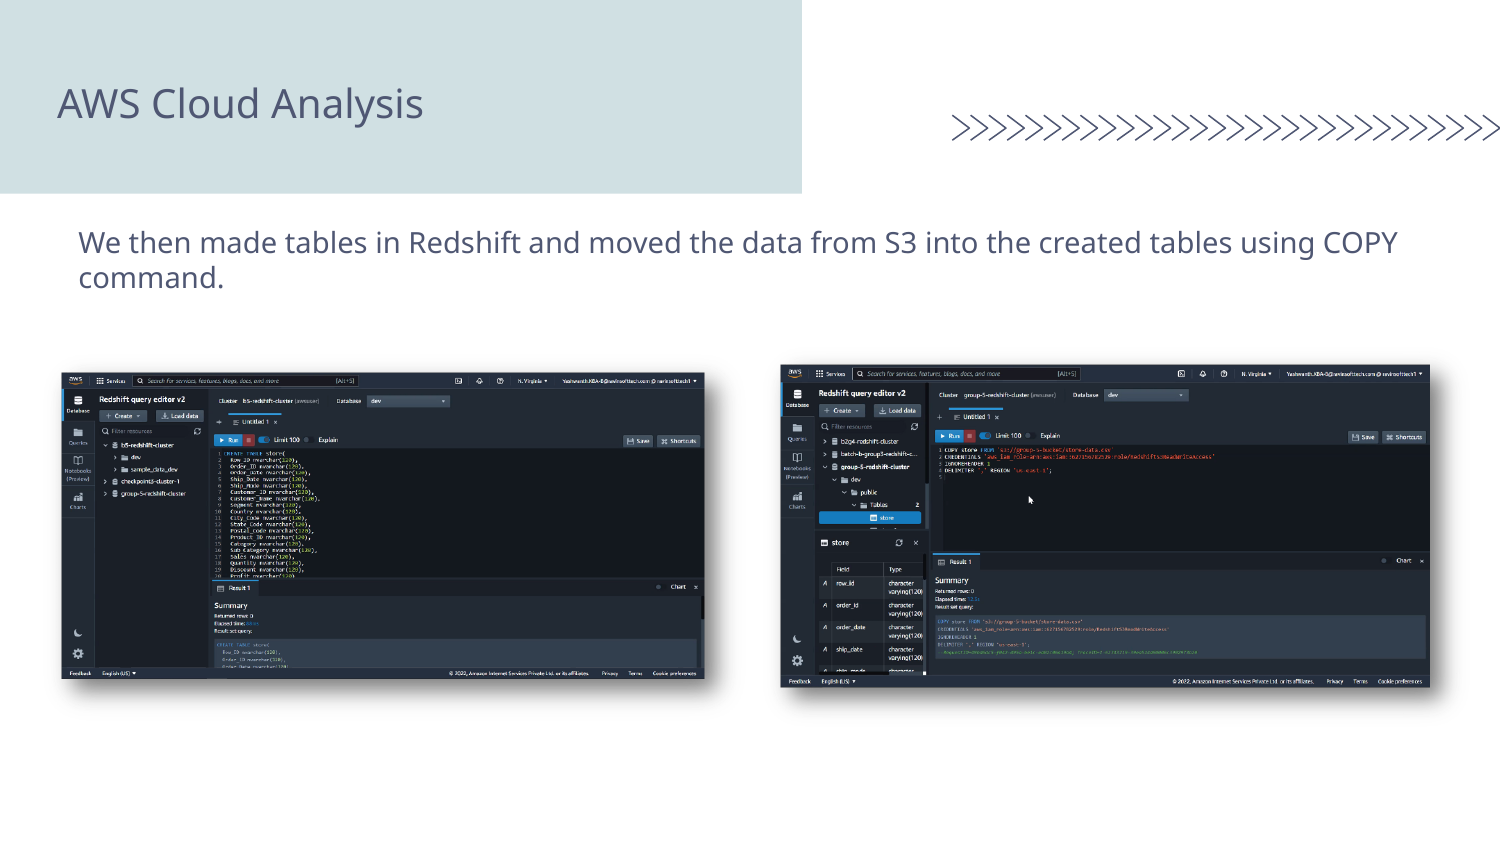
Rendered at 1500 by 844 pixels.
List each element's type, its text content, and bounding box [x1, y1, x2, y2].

title AWS Cloud Analysis [41, 63, 1308, 142]
text_box We then made tables in Redshift and moved the data from S3 into the created tables using COPY command. [63, 209, 1435, 310]
picture [38, 349, 750, 724]
picture [758, 342, 1473, 731]
